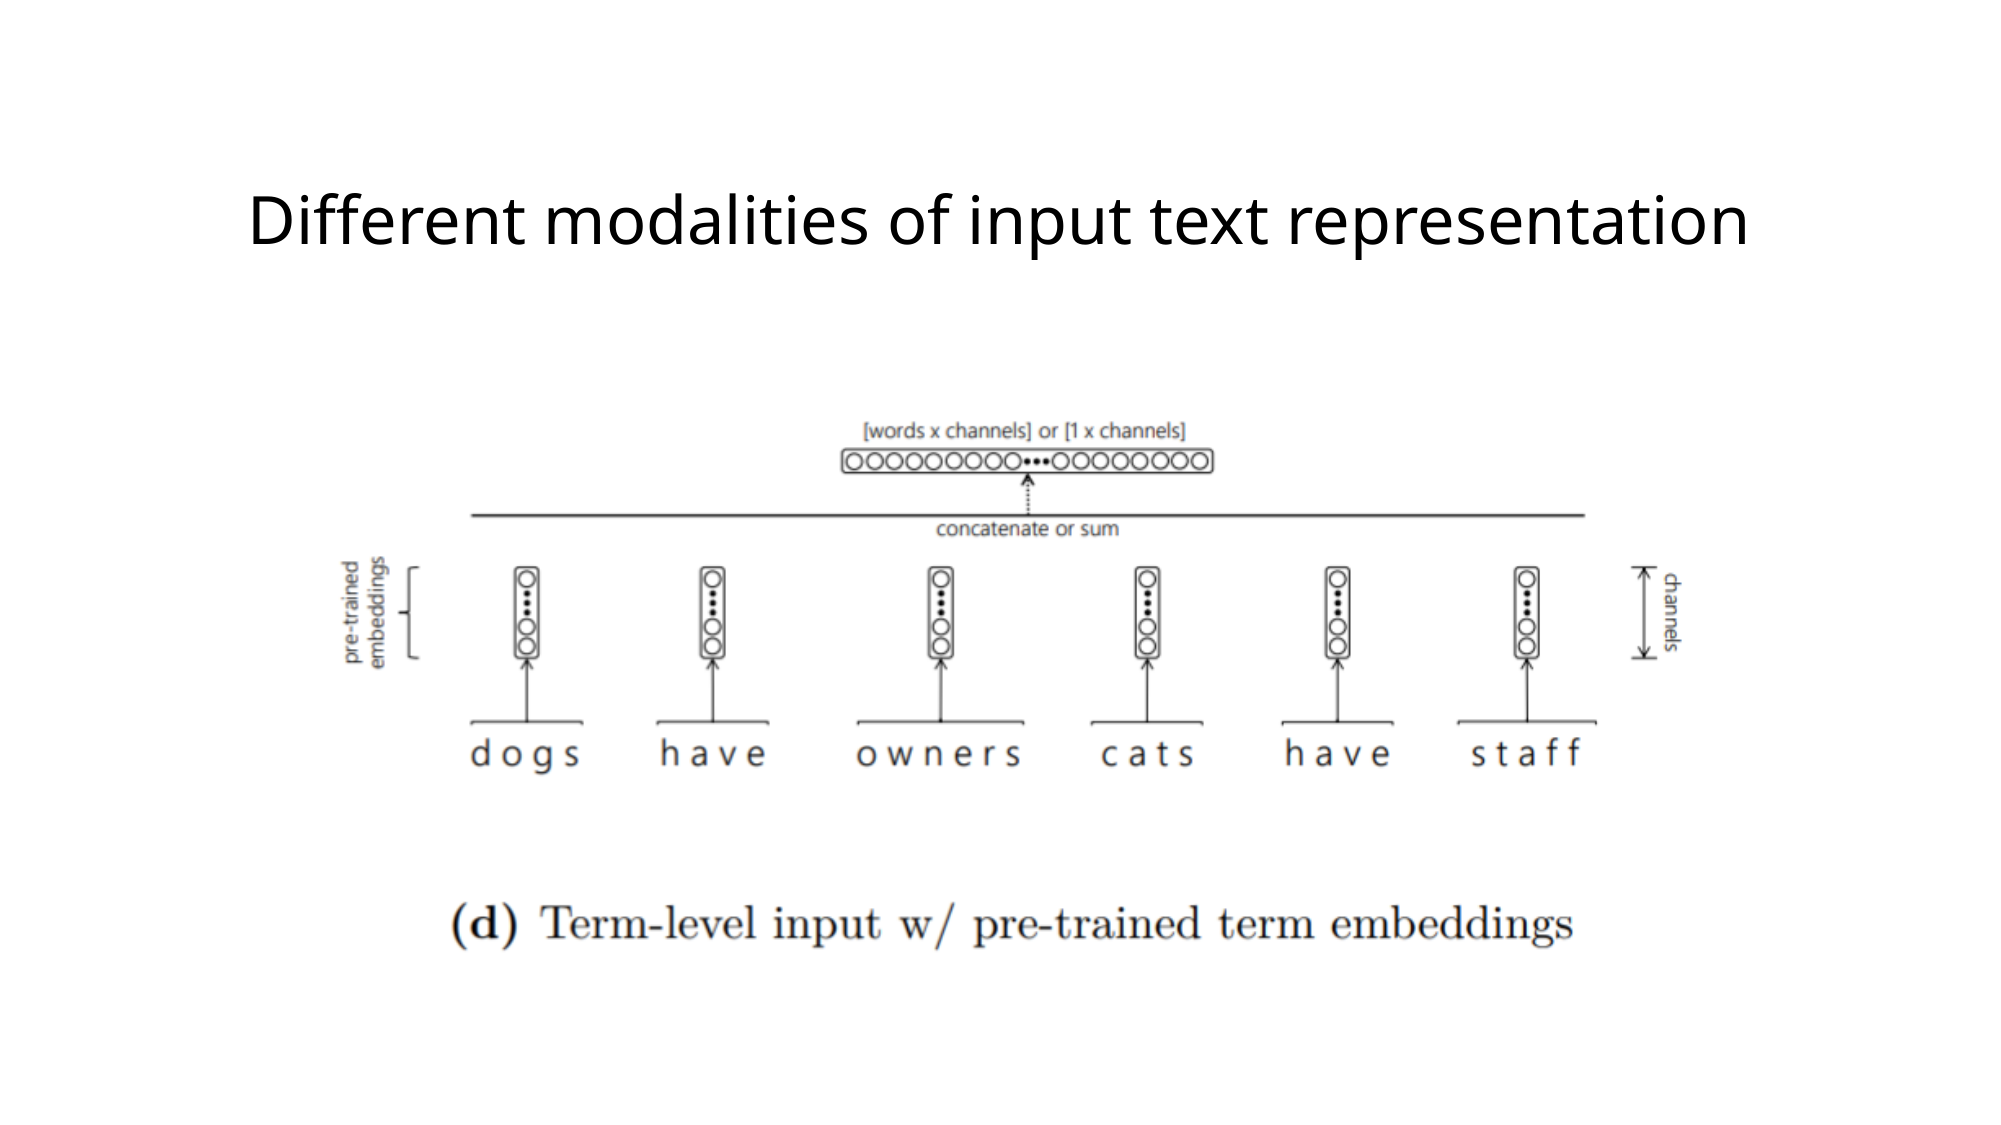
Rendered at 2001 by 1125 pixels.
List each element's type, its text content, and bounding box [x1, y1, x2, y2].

title Different modalities of input text representation [159, 101, 1840, 344]
picture [243, 387, 1757, 992]
